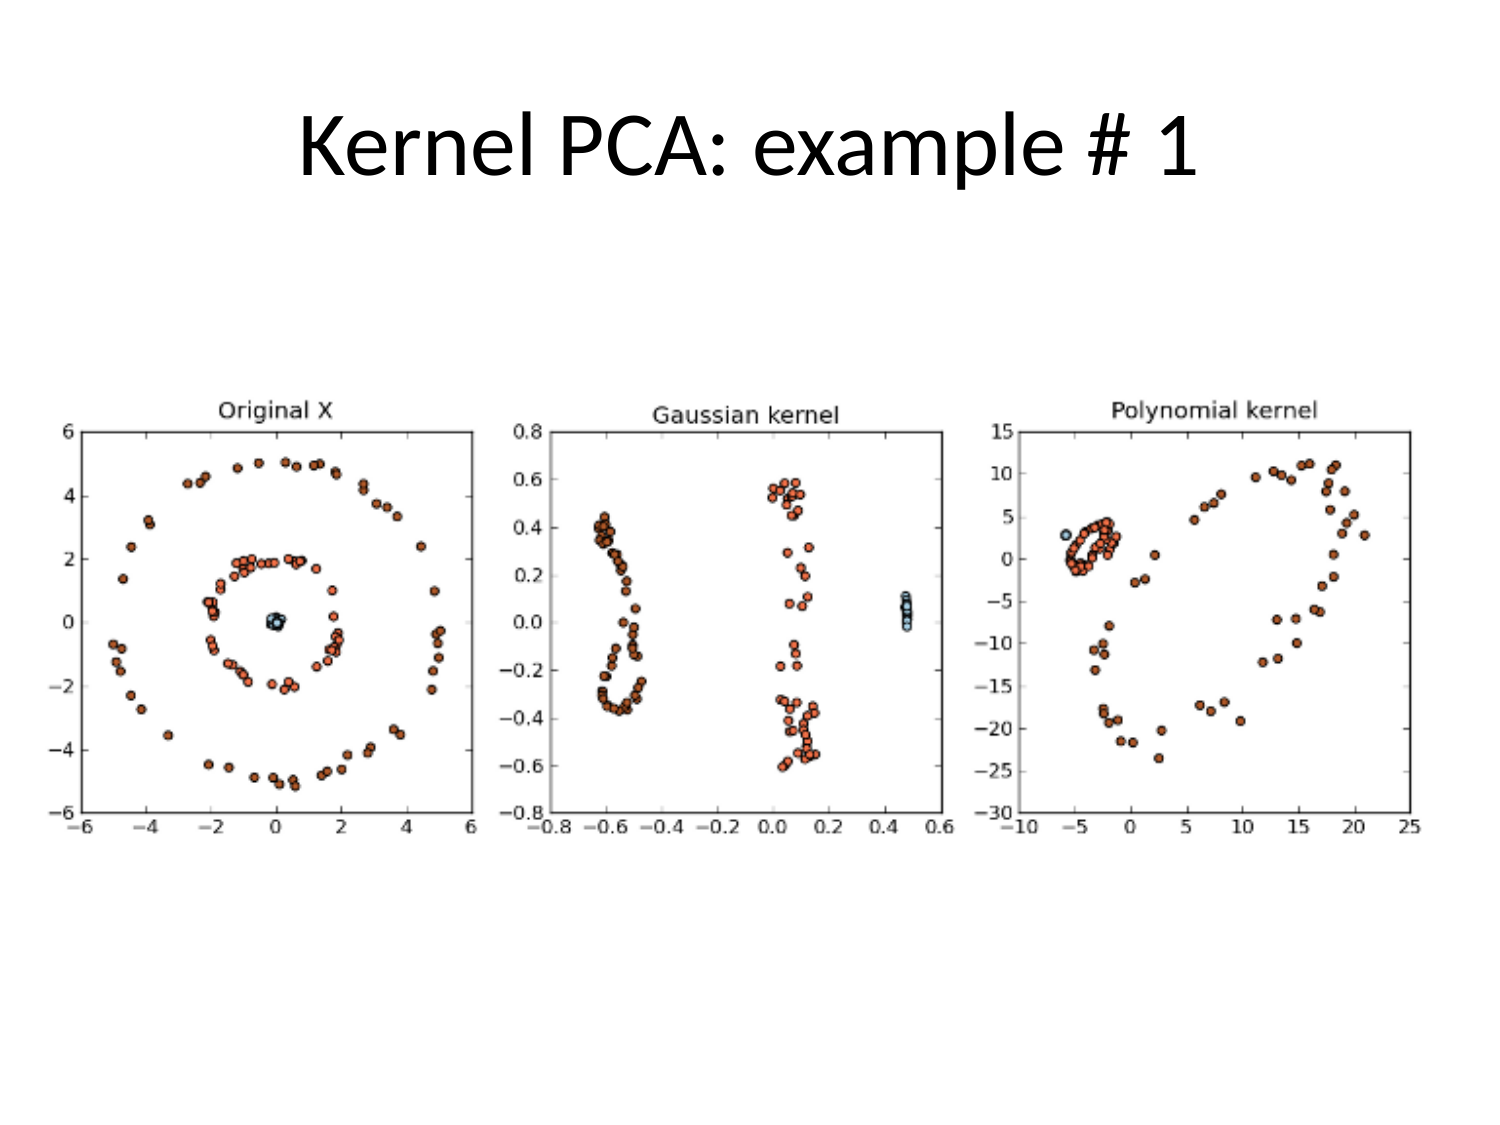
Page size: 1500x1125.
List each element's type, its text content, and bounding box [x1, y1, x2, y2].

picture [17, 385, 1479, 862]
title Kernel PCA: example # 1 [75, 45, 1425, 233]
